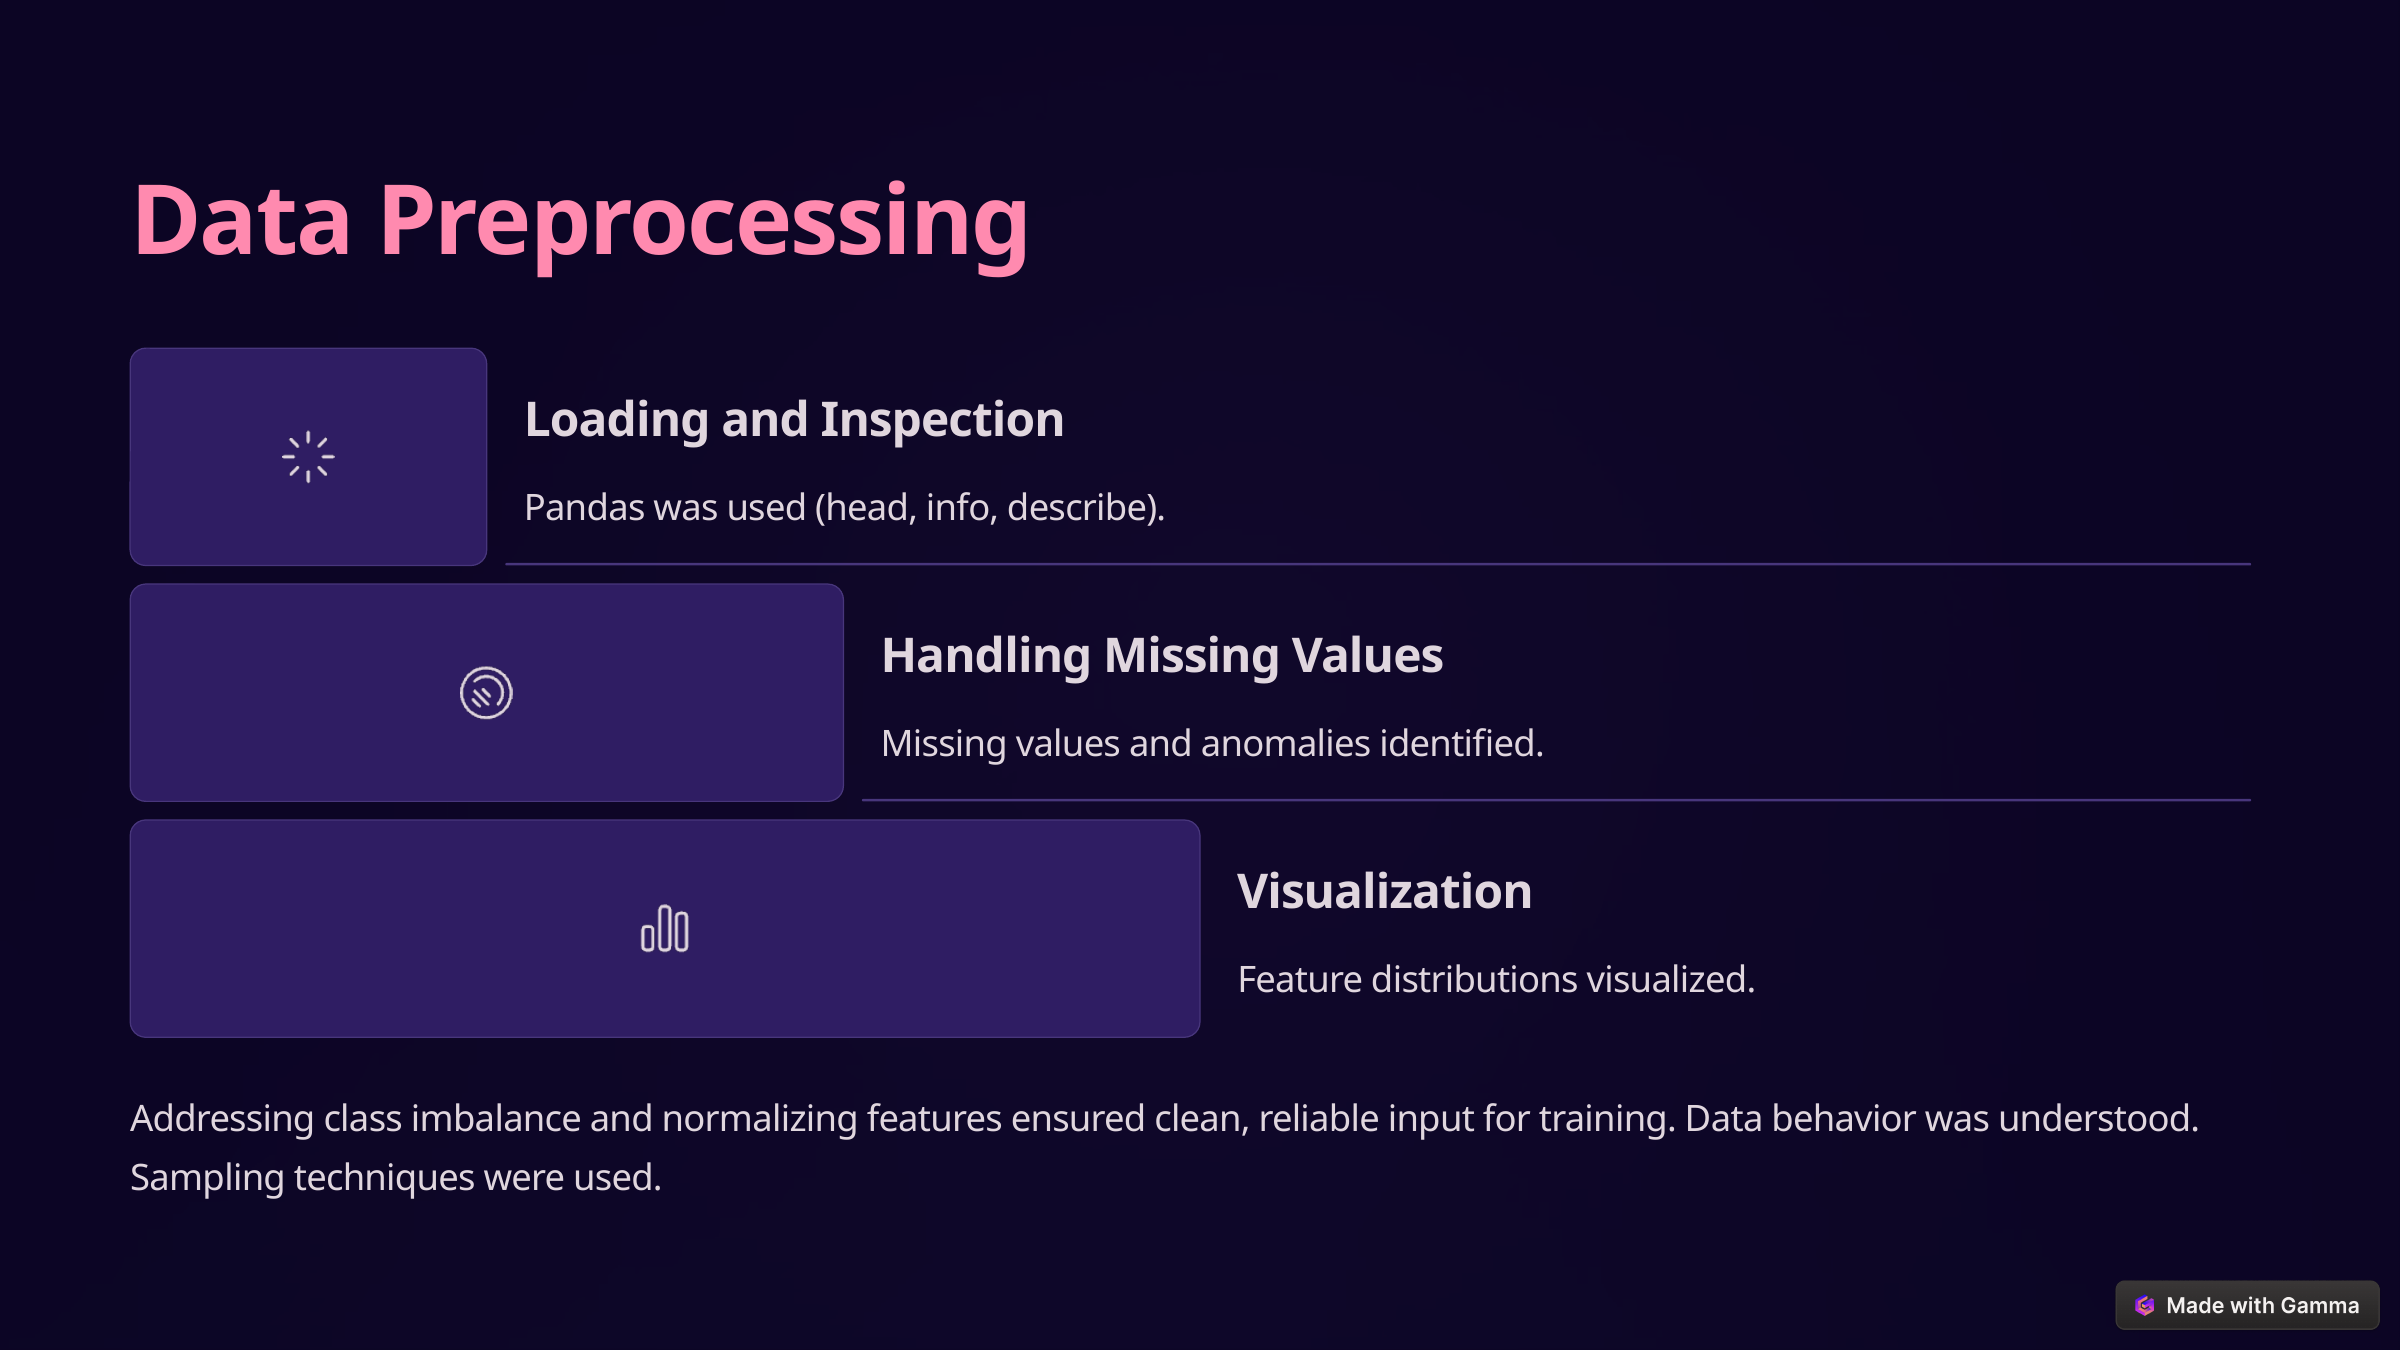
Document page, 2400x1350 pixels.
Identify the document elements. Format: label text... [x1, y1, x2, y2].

picture [460, 660, 513, 726]
text_box Visualization [1237, 857, 1726, 919]
text_box Feature distributions visualized. [1237, 940, 1769, 1001]
text_box Data Preprocessing [130, 151, 1107, 274]
text_box [130, 348, 487, 566]
text_box [130, 583, 844, 802]
text_box [130, 819, 1201, 1038]
text_box [505, 562, 2252, 566]
text_box Pandas was used (head, info, describe). [523, 468, 1200, 529]
picture [2106, 1271, 2389, 1339]
text_box Loading and Inspection [523, 385, 1032, 447]
text_box Handling Missing Values [880, 621, 1417, 683]
text_box [861, 798, 2252, 802]
picture [282, 424, 335, 490]
text_box Addressing class imbalance and normalizing features ensured clean, reliable input for training. Data behavior was understood. Sampling techniques were used. [130, 1079, 2270, 1199]
picture [638, 895, 692, 962]
text_box Missing values and anomalies identified. [880, 704, 1561, 765]
